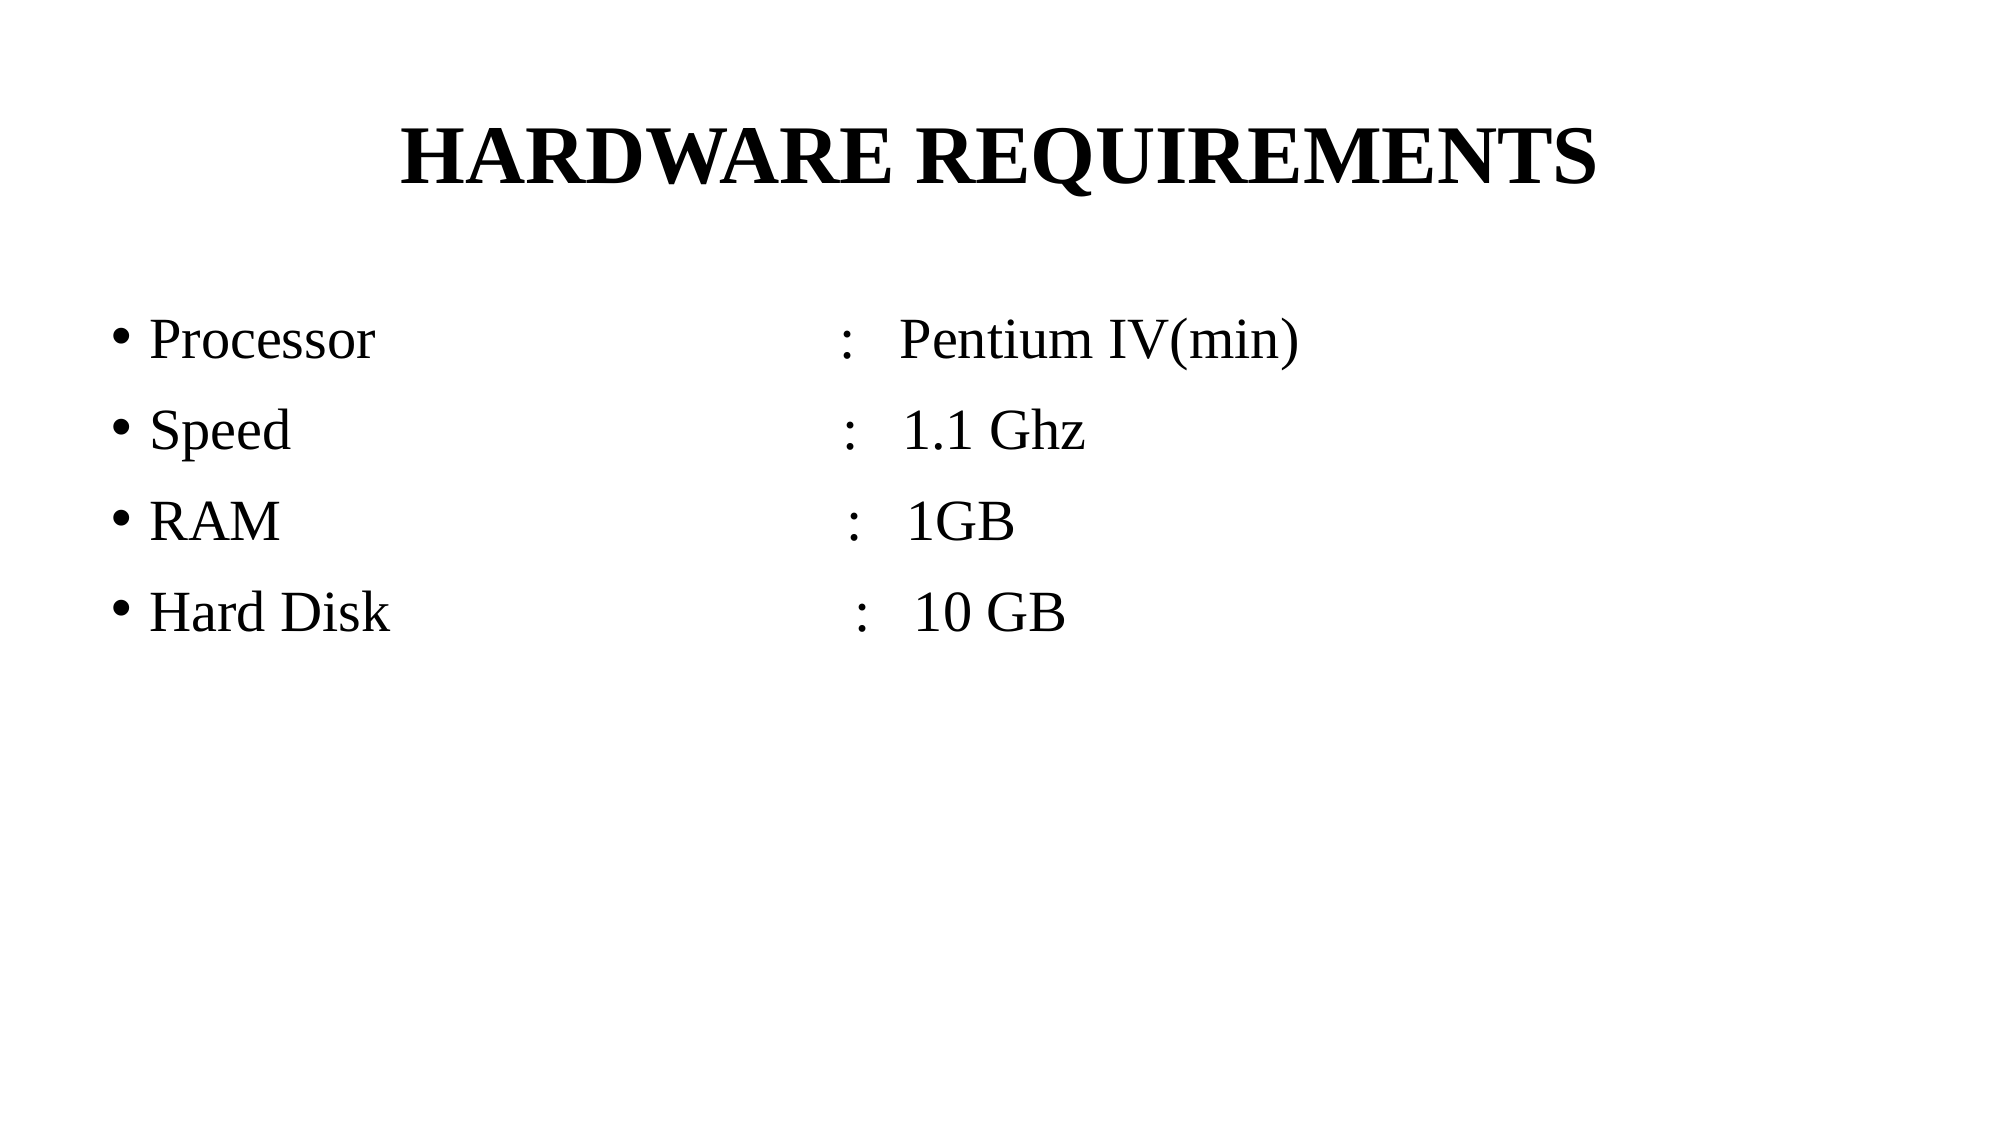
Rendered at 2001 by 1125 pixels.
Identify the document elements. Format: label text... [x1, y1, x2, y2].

title HARDWARE REQUIREMENTS [137, 59, 1863, 254]
list Processor : Pentium IV(min) Speed : 1.1 Ghz RAM : 1GB Hard Disk : 10 GB [96, 293, 1822, 1066]
